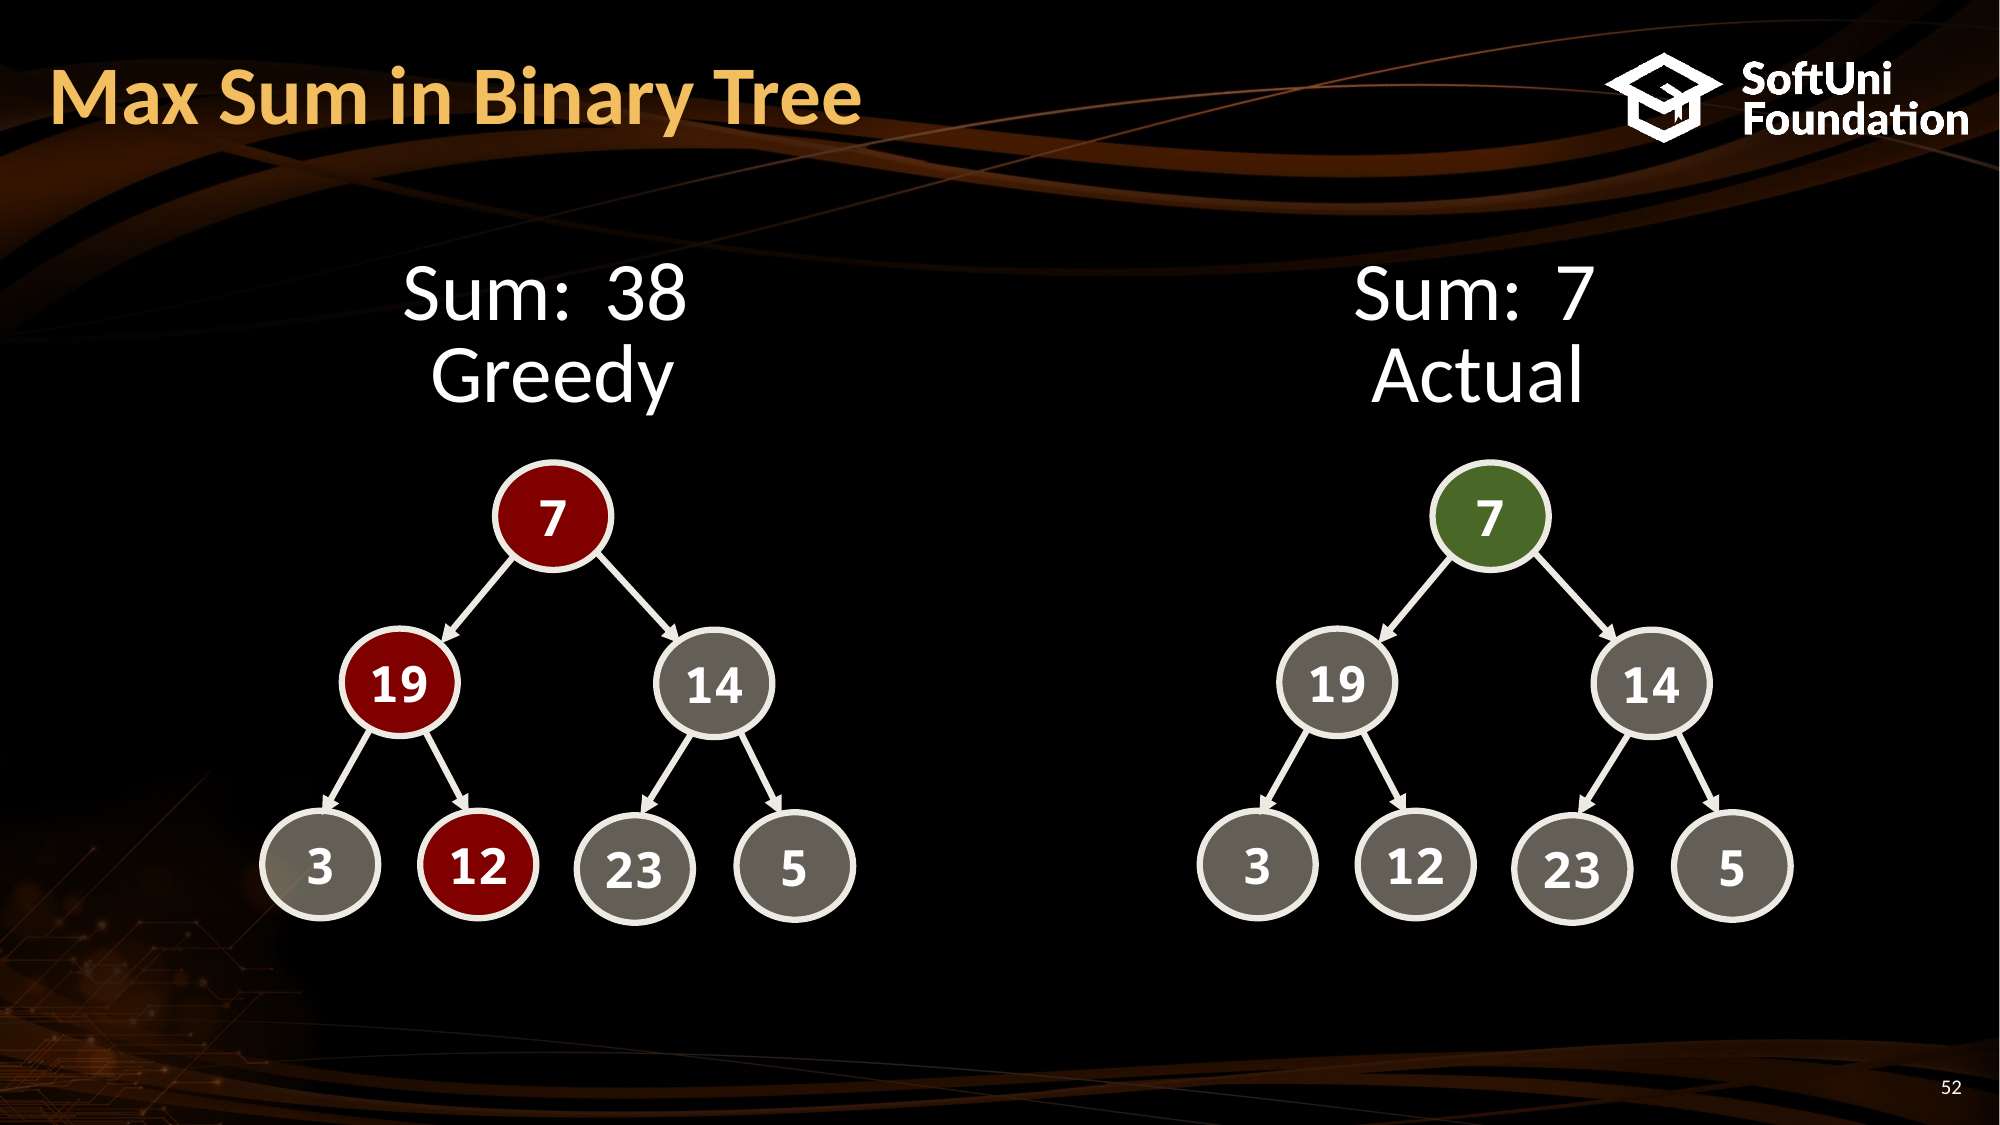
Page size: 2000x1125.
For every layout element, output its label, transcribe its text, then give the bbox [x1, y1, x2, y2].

text_box Sum: [1338, 230, 1539, 345]
slide_number 52 [1897, 1070, 1968, 1103]
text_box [262, 462, 854, 923]
picture [0, 0, 2000, 1125]
title Max Sum in Binary Tree [30, 6, 1602, 189]
text_box 7 [1539, 230, 1612, 345]
text_box Sum: [388, 230, 589, 345]
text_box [1199, 462, 1791, 923]
text_box 38 [589, 230, 704, 345]
text_box Greedy [415, 312, 691, 427]
text_box Actual [1356, 311, 1601, 427]
